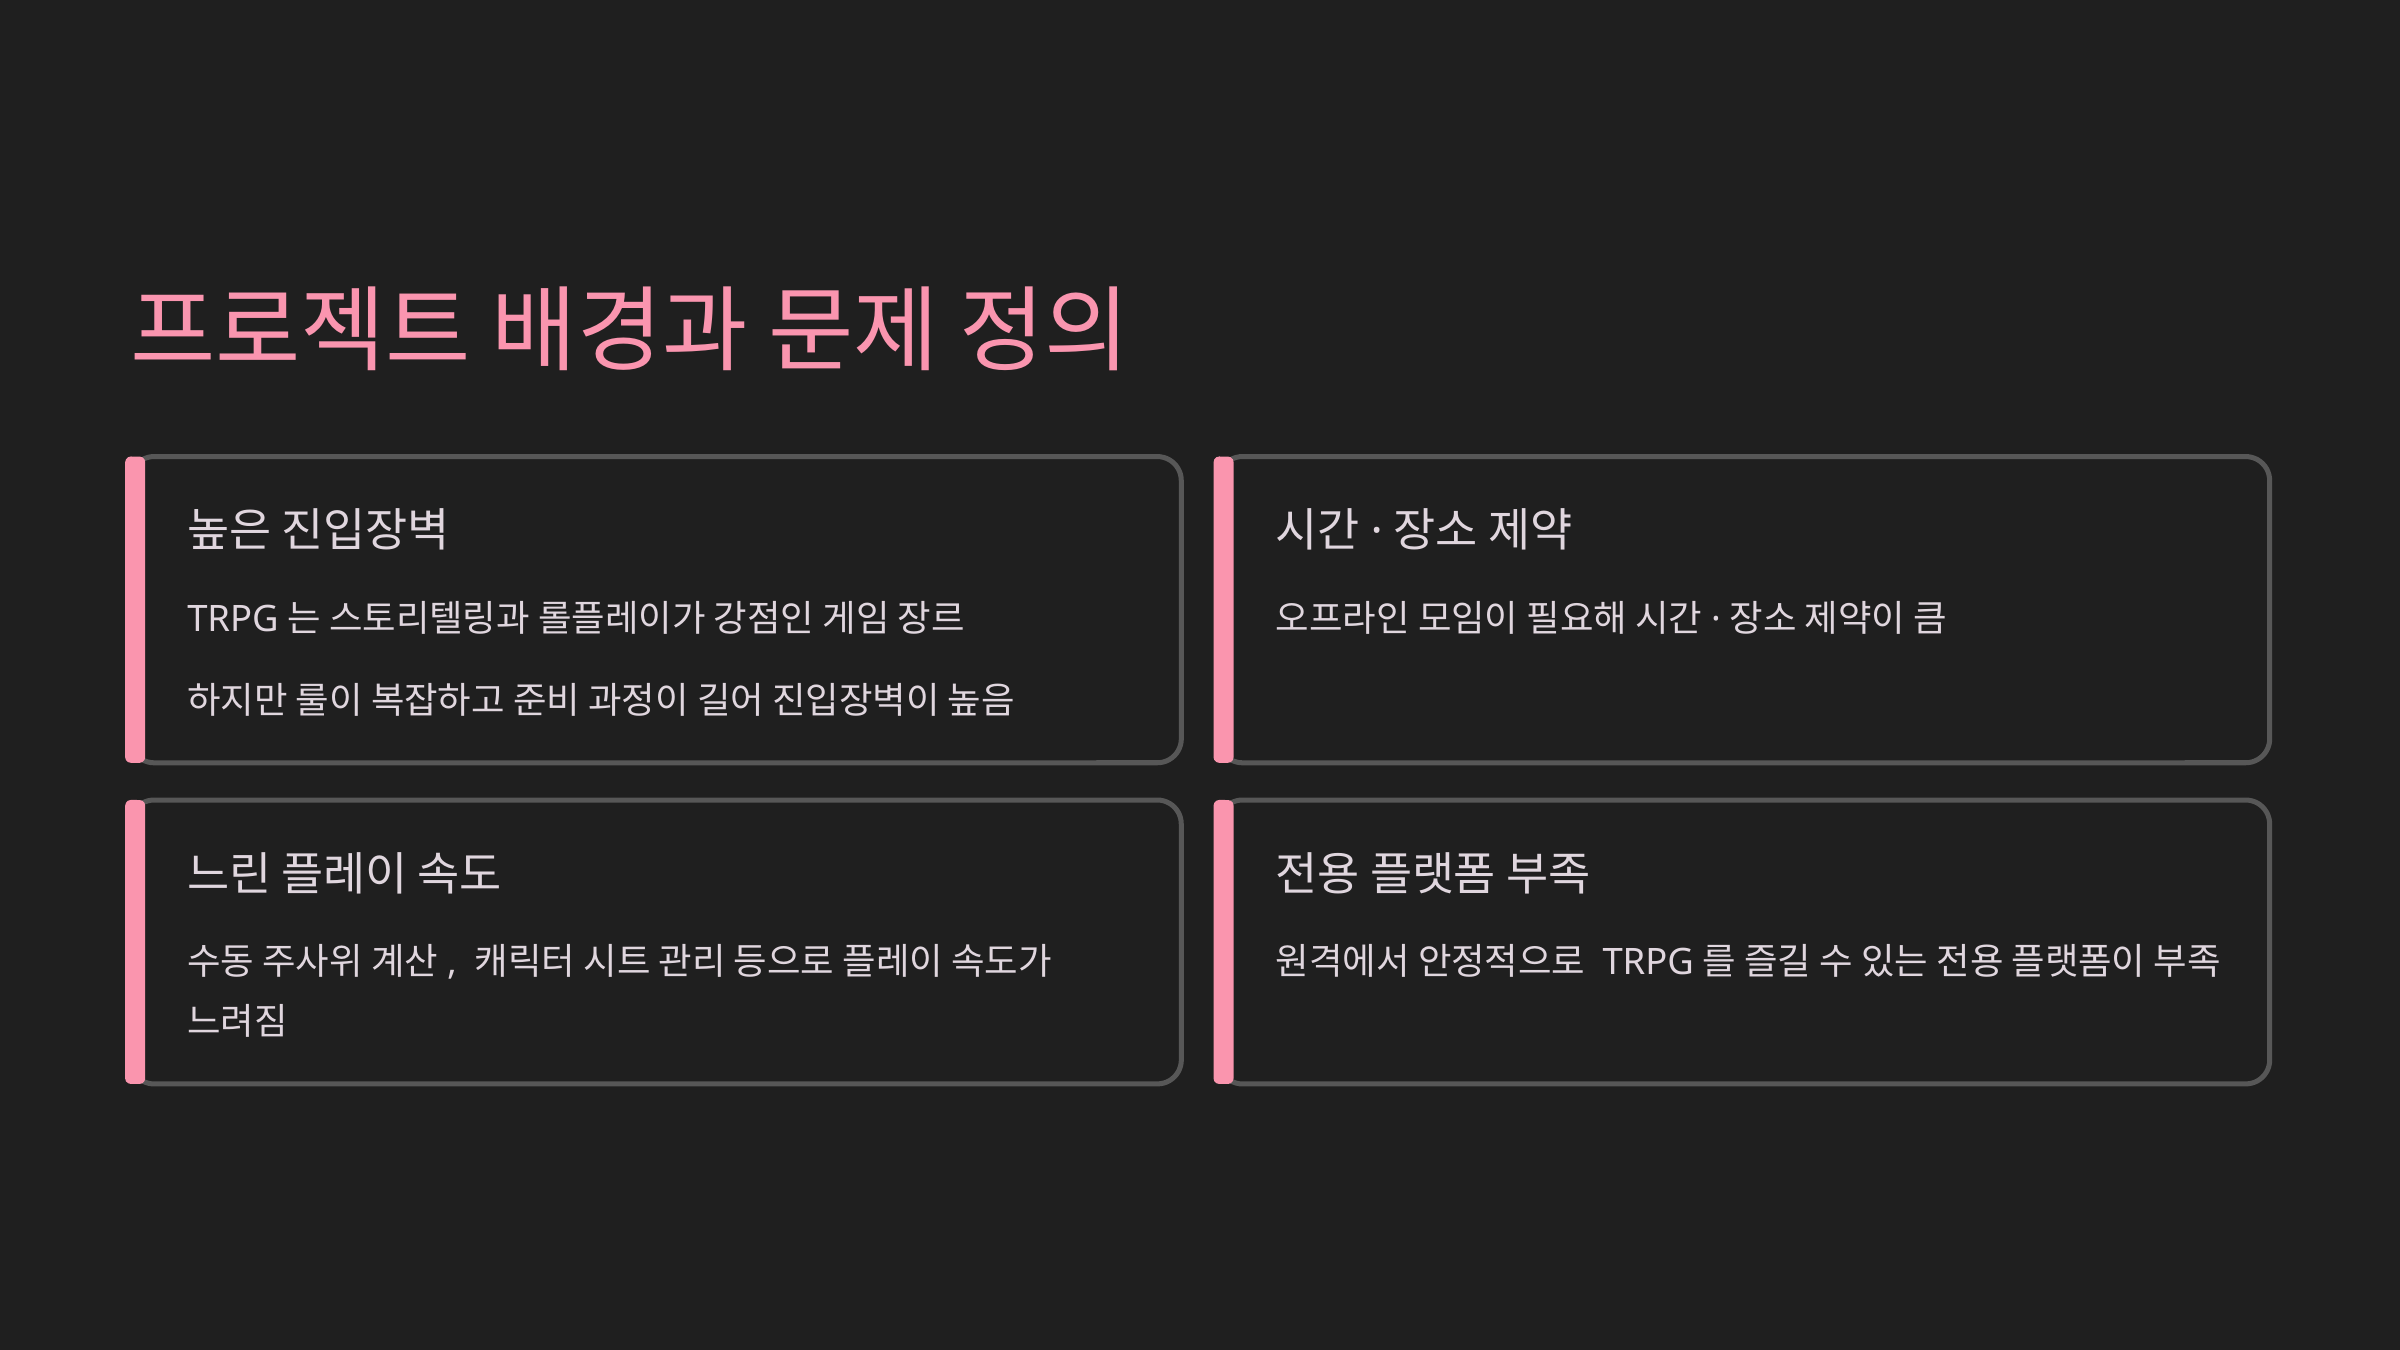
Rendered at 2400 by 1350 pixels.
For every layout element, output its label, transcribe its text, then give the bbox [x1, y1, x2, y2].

text_box 수동 주사위 계산, 캐릭터 시트 관리 등으로 플레이 속도가 느려짐 [187, 922, 1140, 1042]
text_box 원격에서 안정적으로 TRPG를 즐길 수 있는 전용 플랫폼이 부족 [1275, 922, 2228, 1042]
text_box [144, 456, 1182, 763]
text_box [1213, 799, 1234, 1084]
text_box 높은 진입장벽 [187, 498, 653, 557]
text_box 오프라인 모임이 필요해 시간·장소 제약이 큼 [1275, 579, 2228, 639]
text_box TRPG는 스토리텔링과 롤플레이가 강점인 게임 장르 [187, 579, 1140, 639]
text_box 프로젝트 배경과 문제 정의 [130, 265, 1137, 383]
text_box [125, 799, 146, 1084]
text_box [1213, 456, 1234, 763]
text_box [1233, 456, 2270, 763]
text_box 전용 플랫폼 부족 [1275, 842, 1741, 901]
text_box [1233, 800, 2270, 1084]
text_box [125, 456, 146, 763]
text_box 느린 플레이 속도 [187, 842, 653, 901]
text_box [144, 800, 1182, 1084]
text_box 하지만 룰이 복잡하고 준비 과정이 길어 진입장벽이 높음 [187, 661, 1140, 721]
text_box 시간·장소 제약 [1275, 498, 1741, 557]
